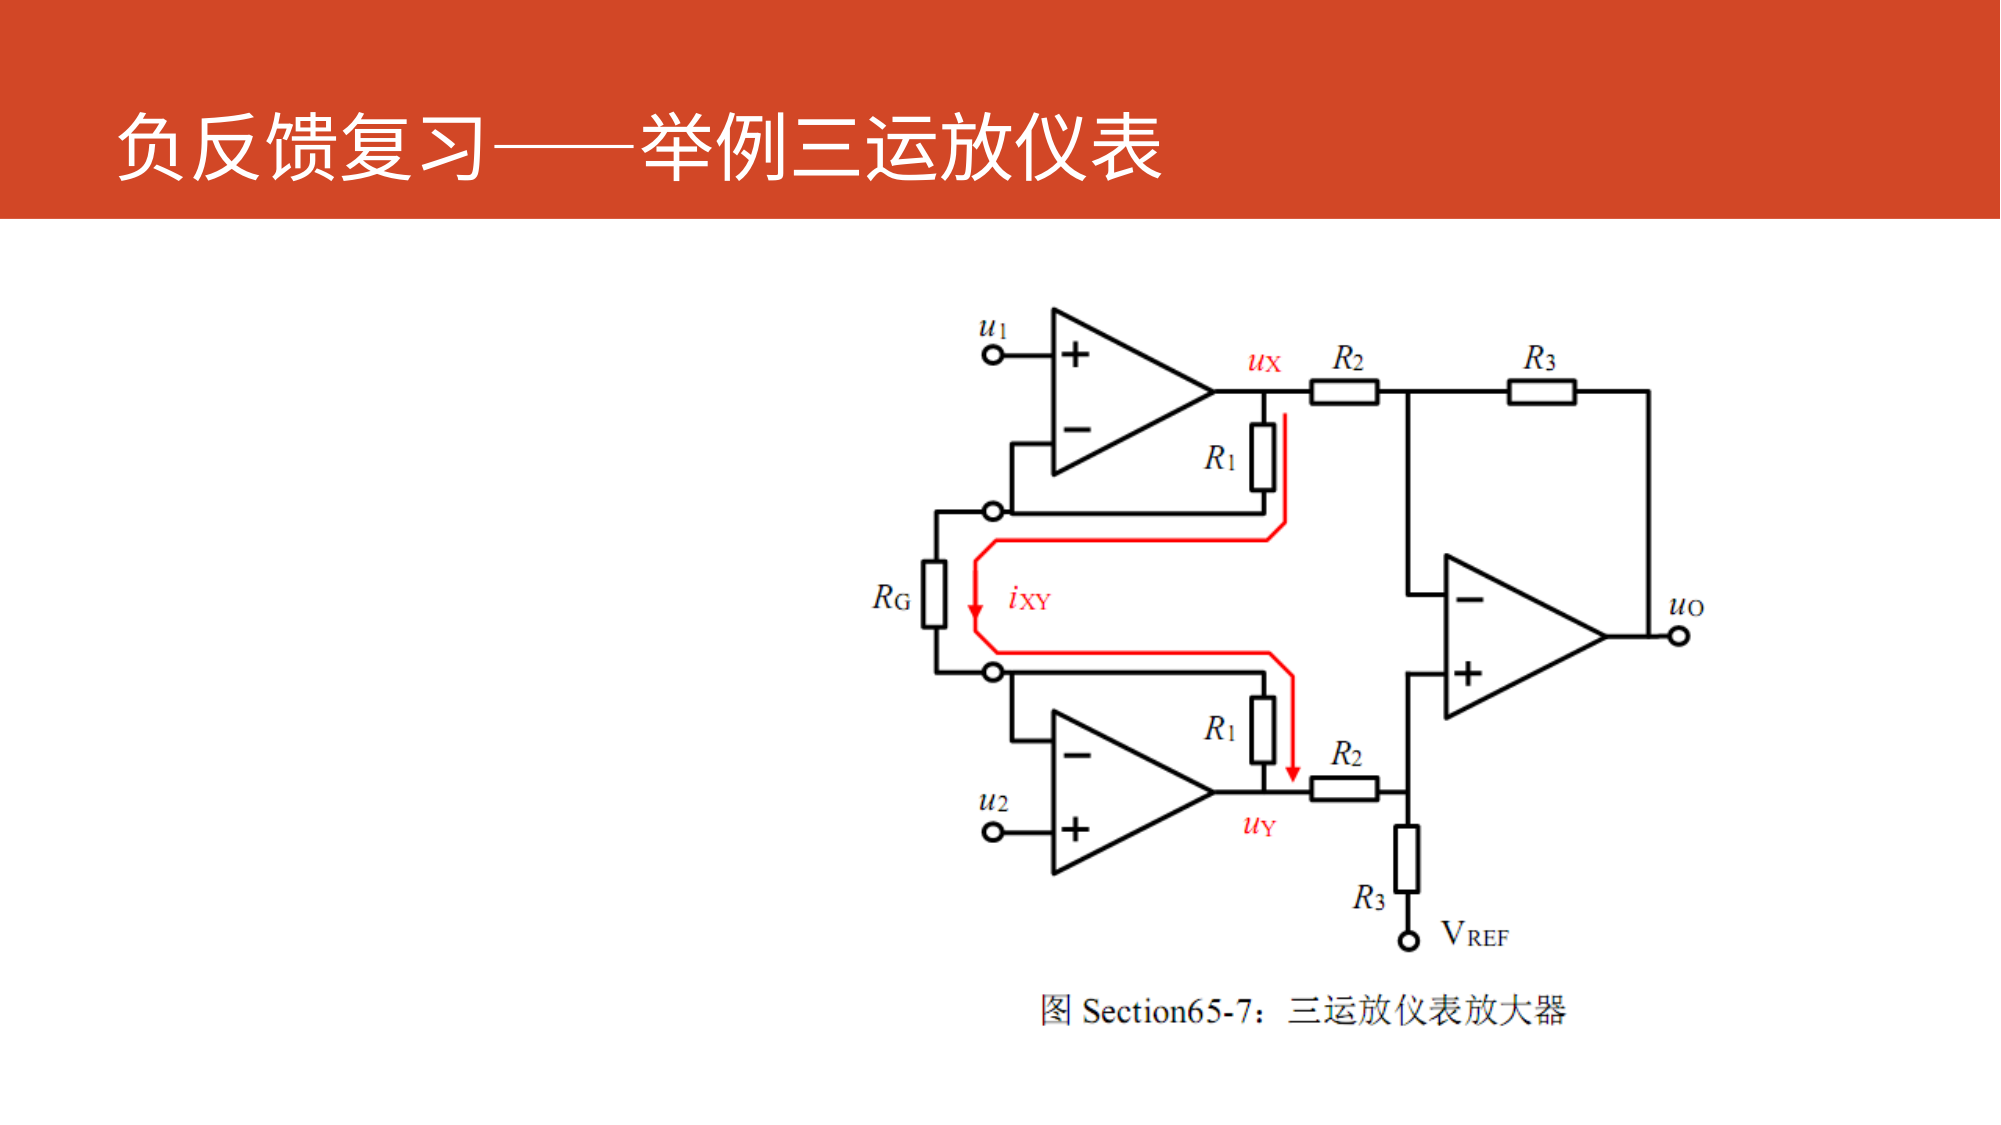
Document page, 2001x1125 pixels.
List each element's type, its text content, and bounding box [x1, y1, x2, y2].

picture [863, 272, 1730, 1040]
title 负反馈复习——举例三运放仪表 [99, 0, 1863, 199]
